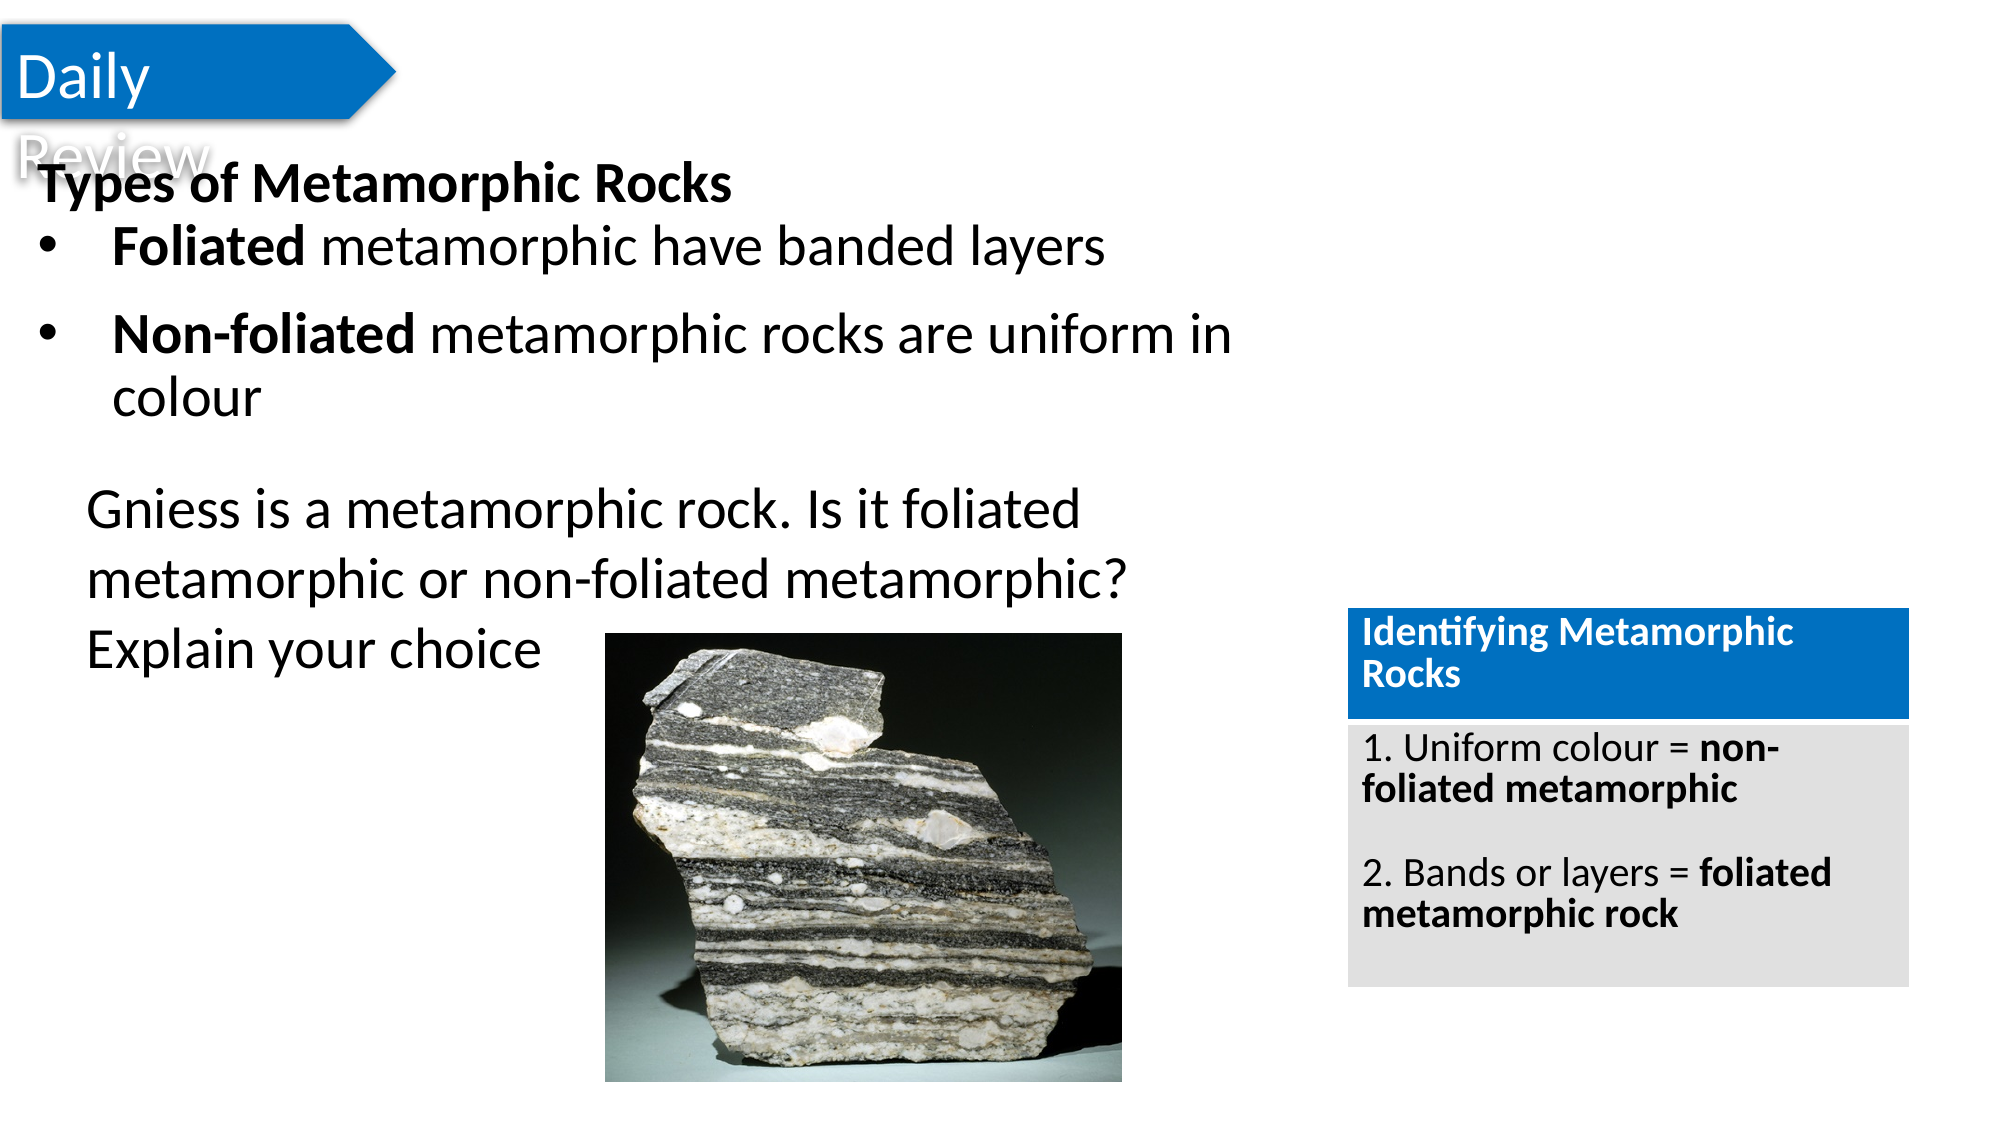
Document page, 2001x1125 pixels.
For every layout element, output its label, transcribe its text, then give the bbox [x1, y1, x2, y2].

text_box Types of Metamorphic Rocks Foliated metamorphic have banded layers Non-foliated metamorphic rocks are uniform in colour [22, 144, 1268, 1082]
text_box Daily Review [1, 24, 397, 119]
table_cell 1. Uniform colour = non- foliated metamorphic 2. Bands or layers = foliated metamorphic rock [1348, 725, 1909, 987]
table_header Identifying Metamorphic Rocks [1348, 608, 1909, 719]
text_box Gniess is a metamorphic rock. Is it foliated metamorphic or non-foliated metamorphic? Explain your choice [71, 463, 1239, 688]
picture [605, 633, 1122, 1082]
text_box [1268, 528, 1672, 1055]
